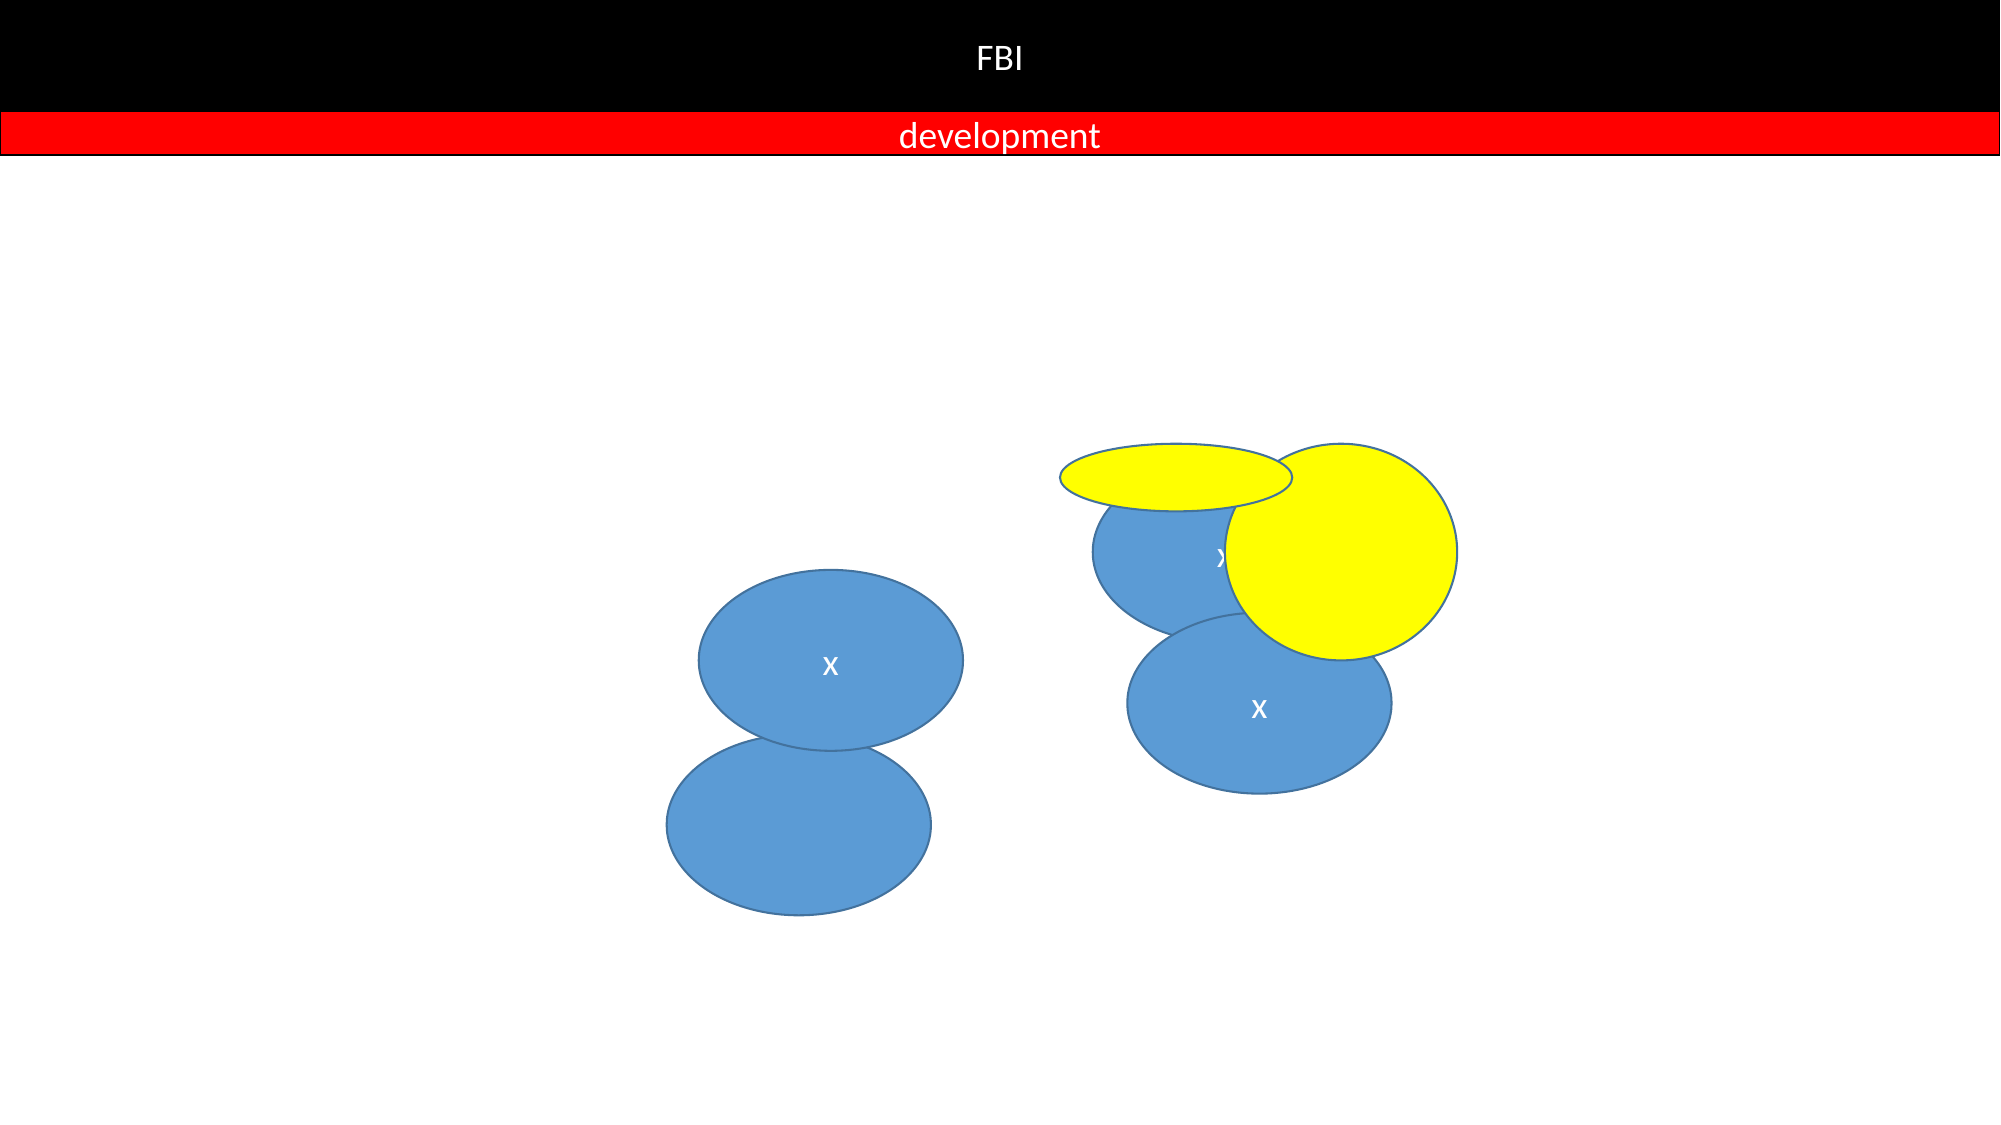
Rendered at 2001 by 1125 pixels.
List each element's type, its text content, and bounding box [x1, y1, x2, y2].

text_box x [1091, 507, 1242, 635]
text_box [665, 737, 932, 917]
text_box development [0, 110, 2000, 156]
text_box [1058, 442, 1294, 513]
text_box x [1126, 612, 1393, 795]
text_box FBI [0, 0, 2000, 110]
text_box [1223, 442, 1459, 662]
text_box x [697, 568, 965, 752]
